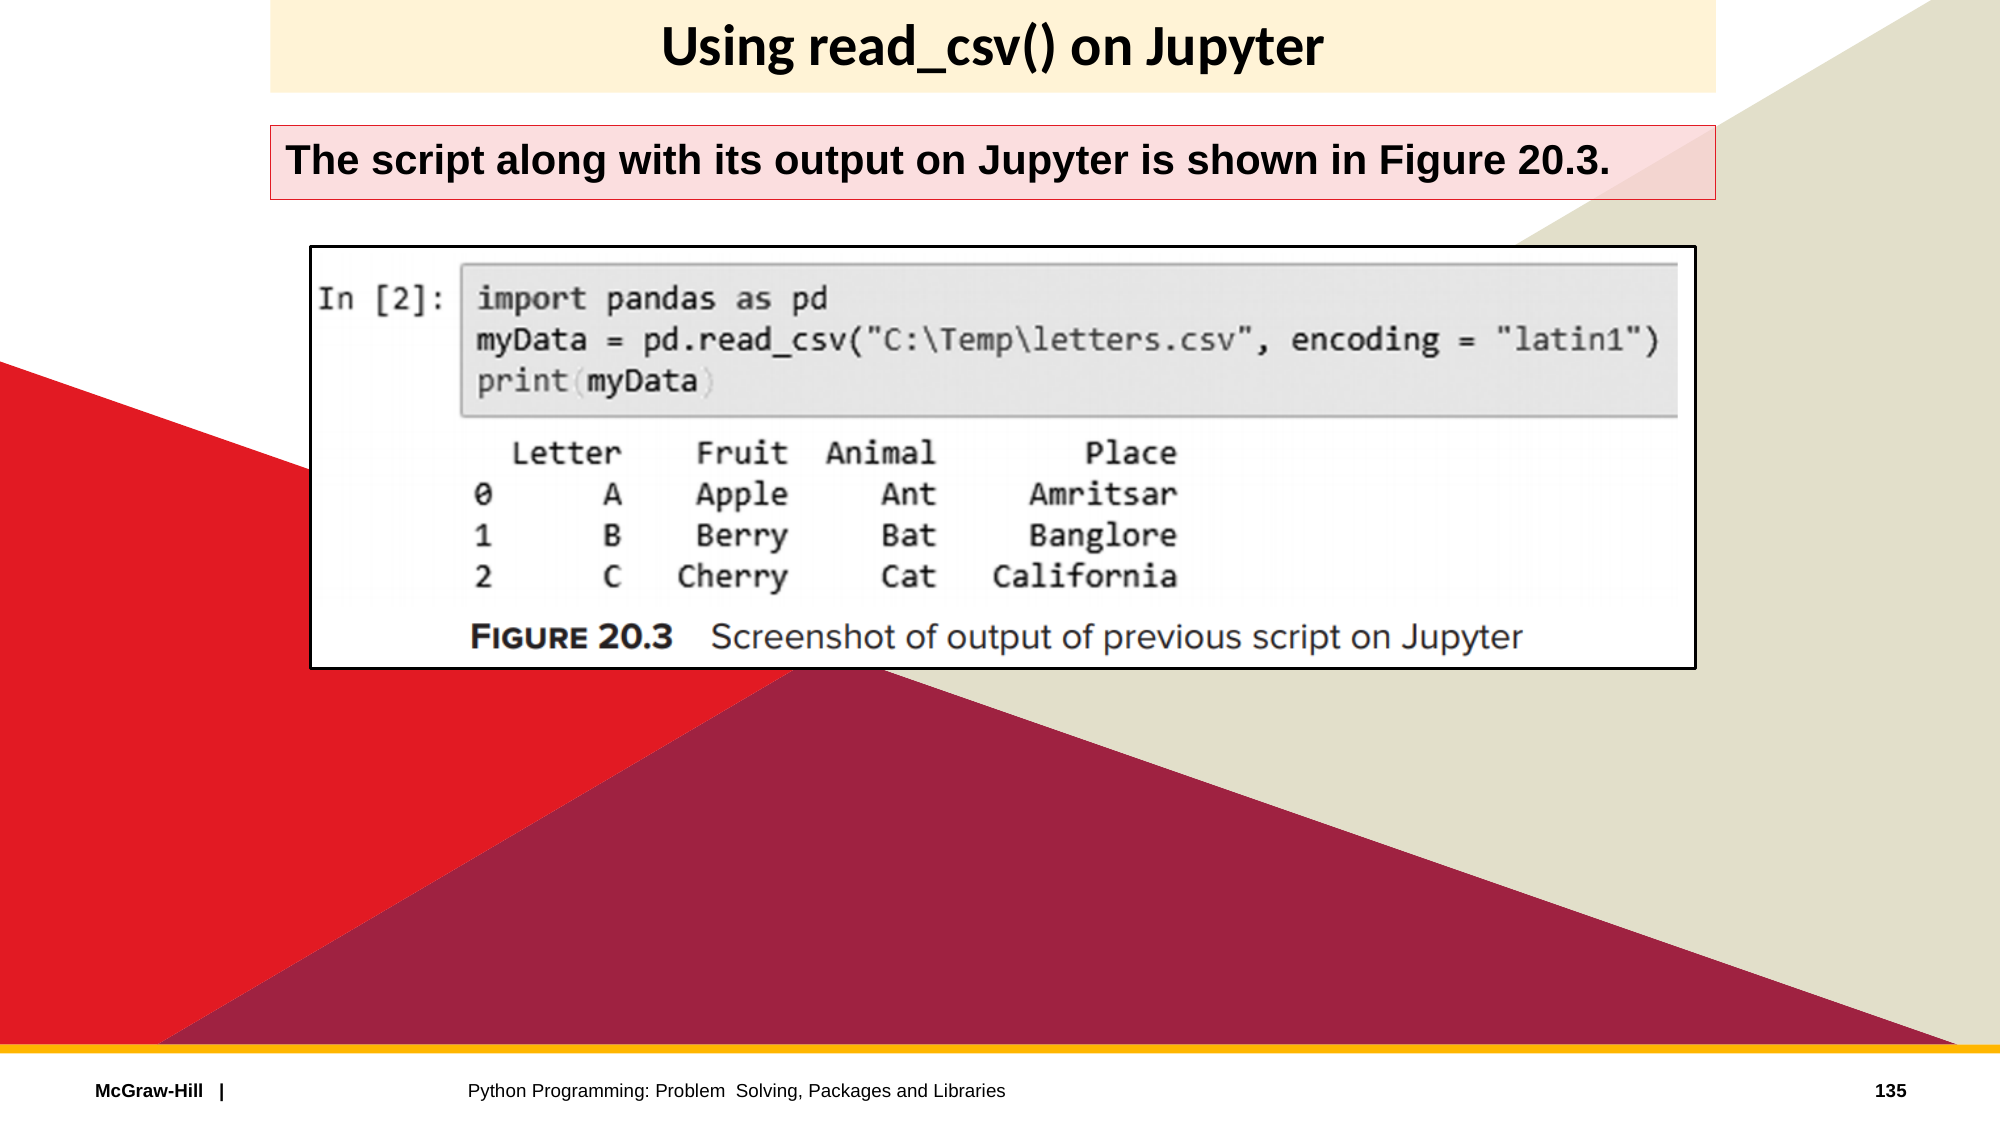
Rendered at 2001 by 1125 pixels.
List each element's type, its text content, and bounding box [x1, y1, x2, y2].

picture [312, 247, 1695, 667]
subtitle The script along with its output on Jupyter is shown in Figure 20.3. [270, 125, 1716, 200]
text_box Python Programming: Problem Solving, Packages and Libraries [452, 1071, 1353, 1109]
title Using read_csv() on Jupyter [270, 0, 1716, 93]
slide_number 135 [1711, 1071, 1922, 1109]
